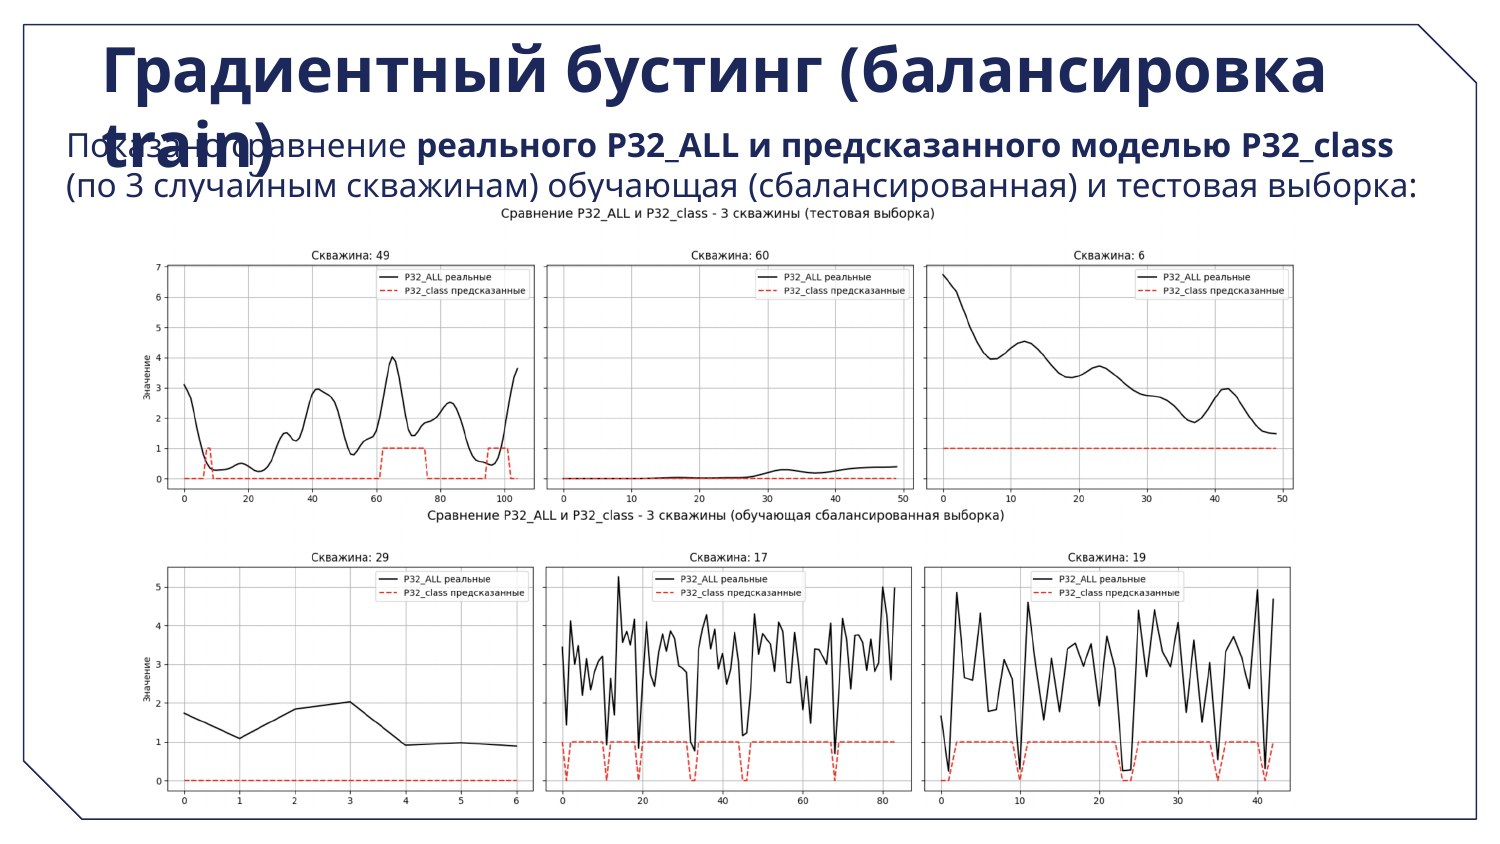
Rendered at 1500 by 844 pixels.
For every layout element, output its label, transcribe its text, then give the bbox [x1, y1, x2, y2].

subtitle Показано сравнение реального P32_ALL и предсказанного моделью P32_class (по 3 случайным скважинам) обучающая (сбалансированная) и тестовая выборка: [26, 108, 1474, 228]
picture [137, 202, 1297, 809]
title Градиентный бустинг (балансировка train) [86, 14, 1414, 109]
